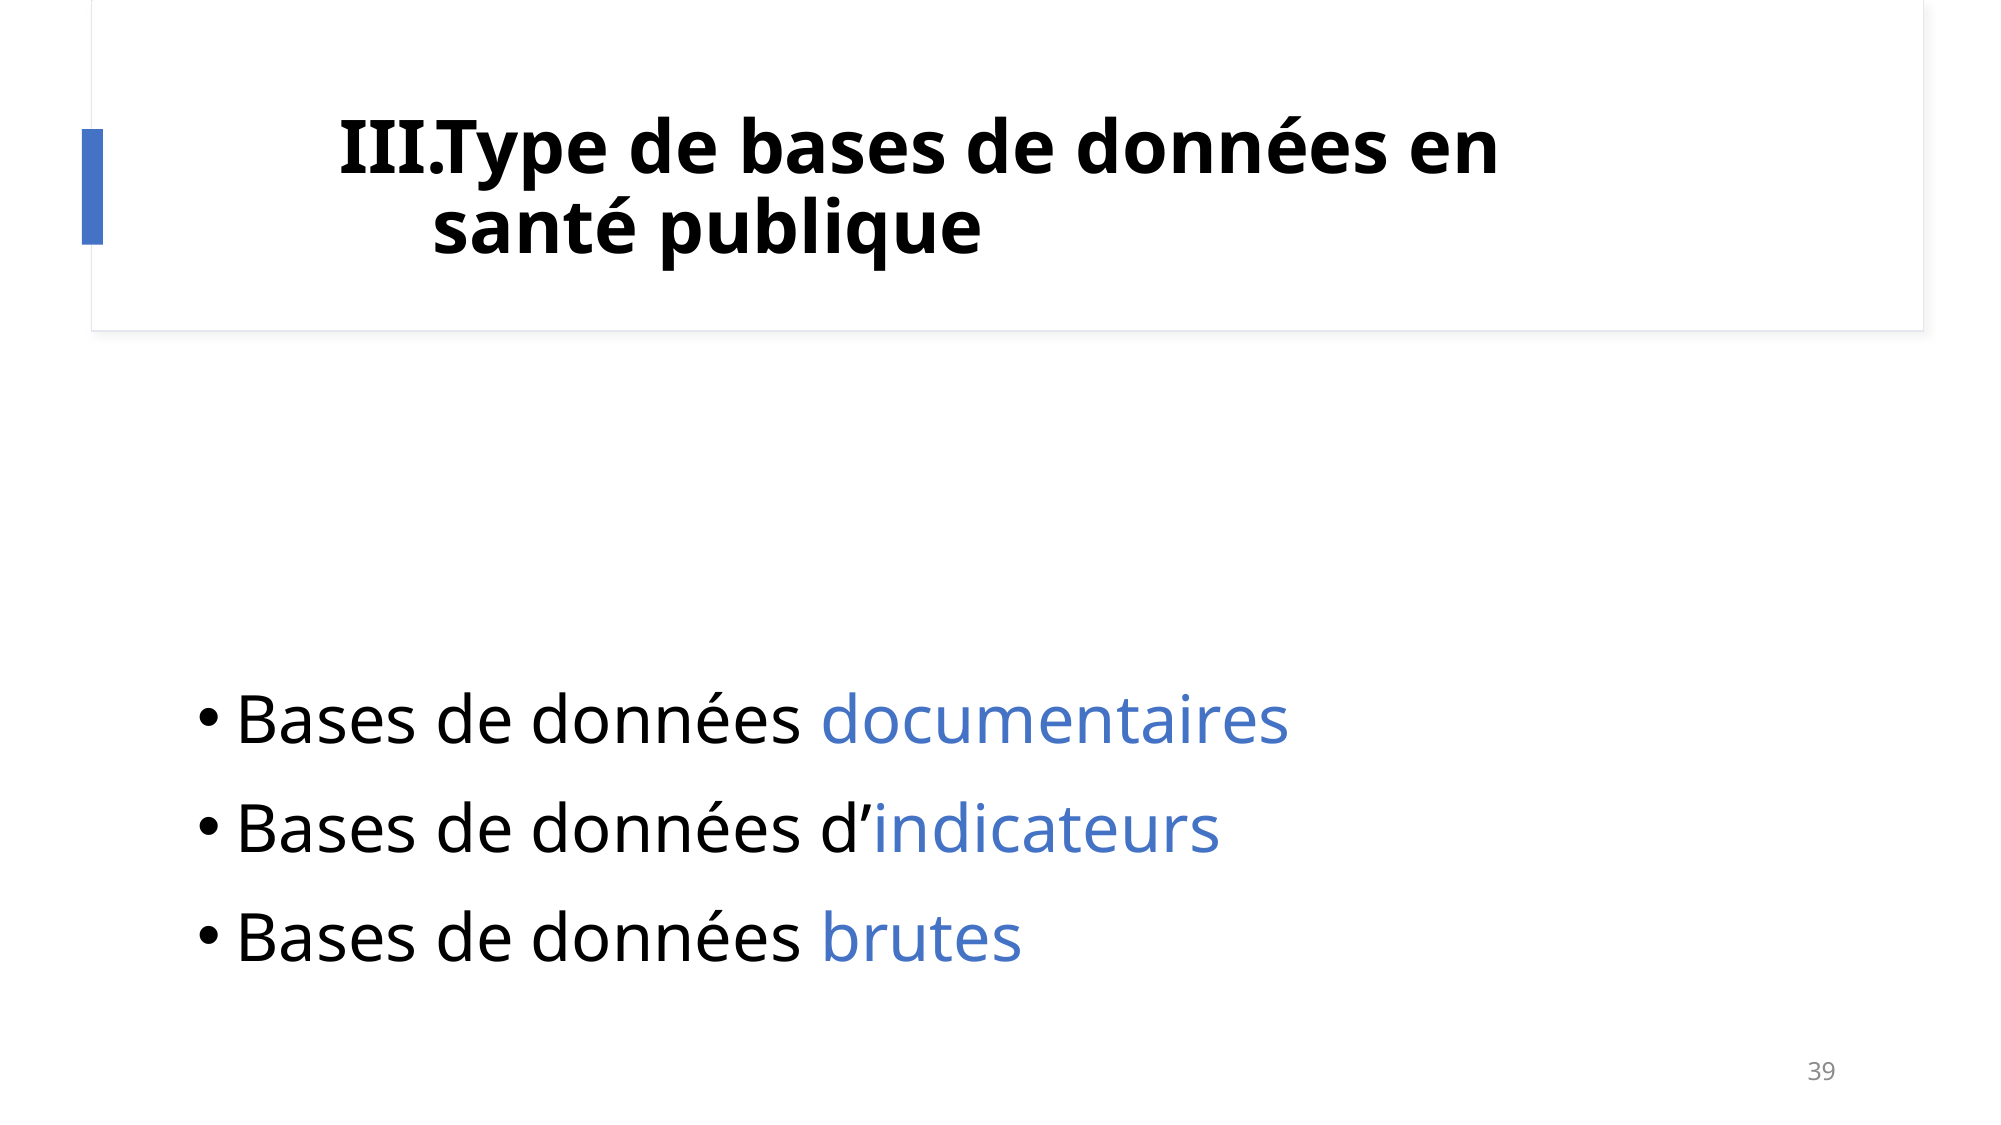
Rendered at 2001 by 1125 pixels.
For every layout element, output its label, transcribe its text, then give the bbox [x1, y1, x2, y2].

slide_number 39 [1401, 1042, 1851, 1103]
list Bases de données documentaires Bases de données d’indicateurs Bases de données brutes [183, 406, 1851, 1013]
title Type de bases de données en santé publique [324, 101, 1675, 277]
